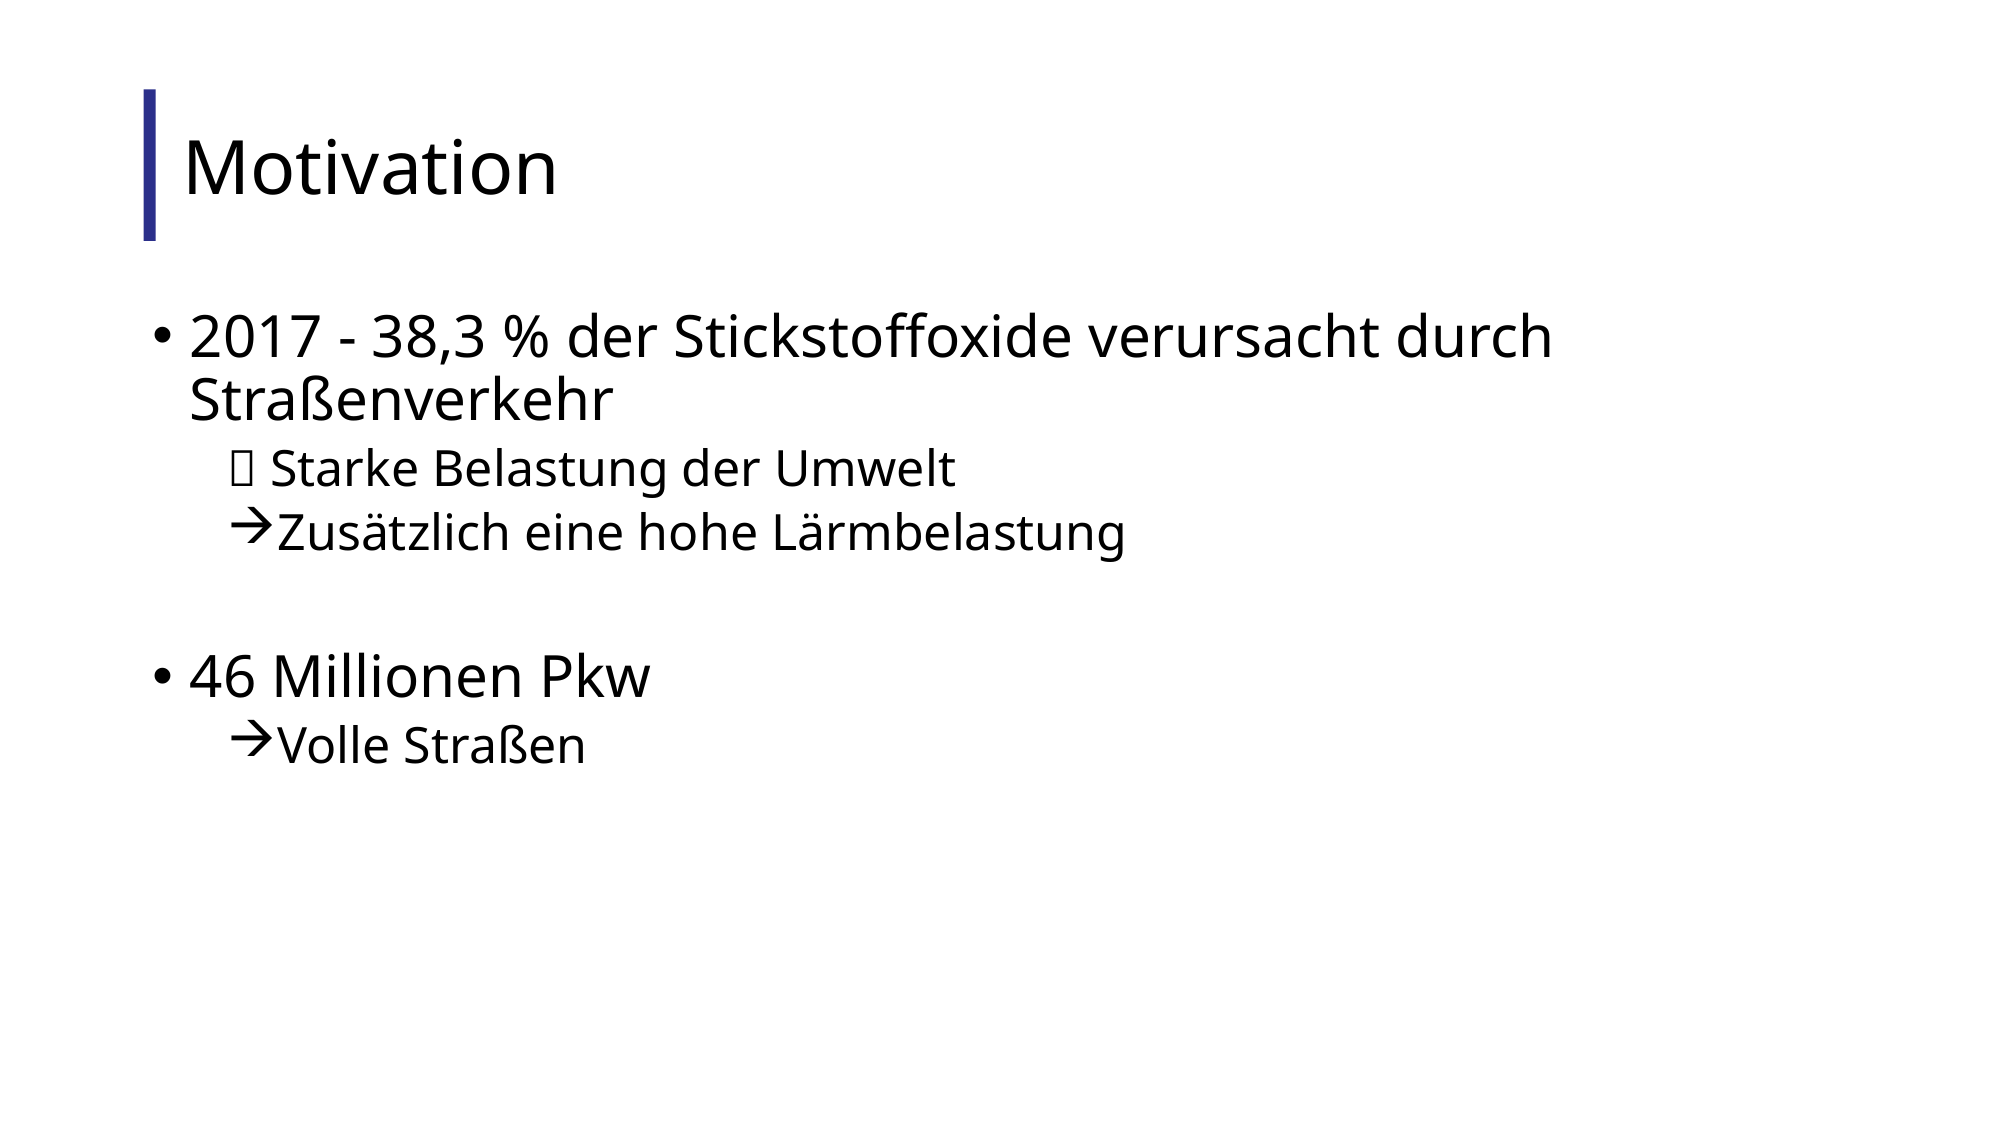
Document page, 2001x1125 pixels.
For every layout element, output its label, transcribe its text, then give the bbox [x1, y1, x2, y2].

list 2017 - 38,3 % der Stickstoffoxide verursacht durch Straßenverkehr  Starke Belastung der Umwelt Zusätzlich eine hohe Lärmbelastung 46 Millionen Pkw Volle Straßen [137, 299, 1863, 1014]
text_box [143, 89, 1179, 241]
